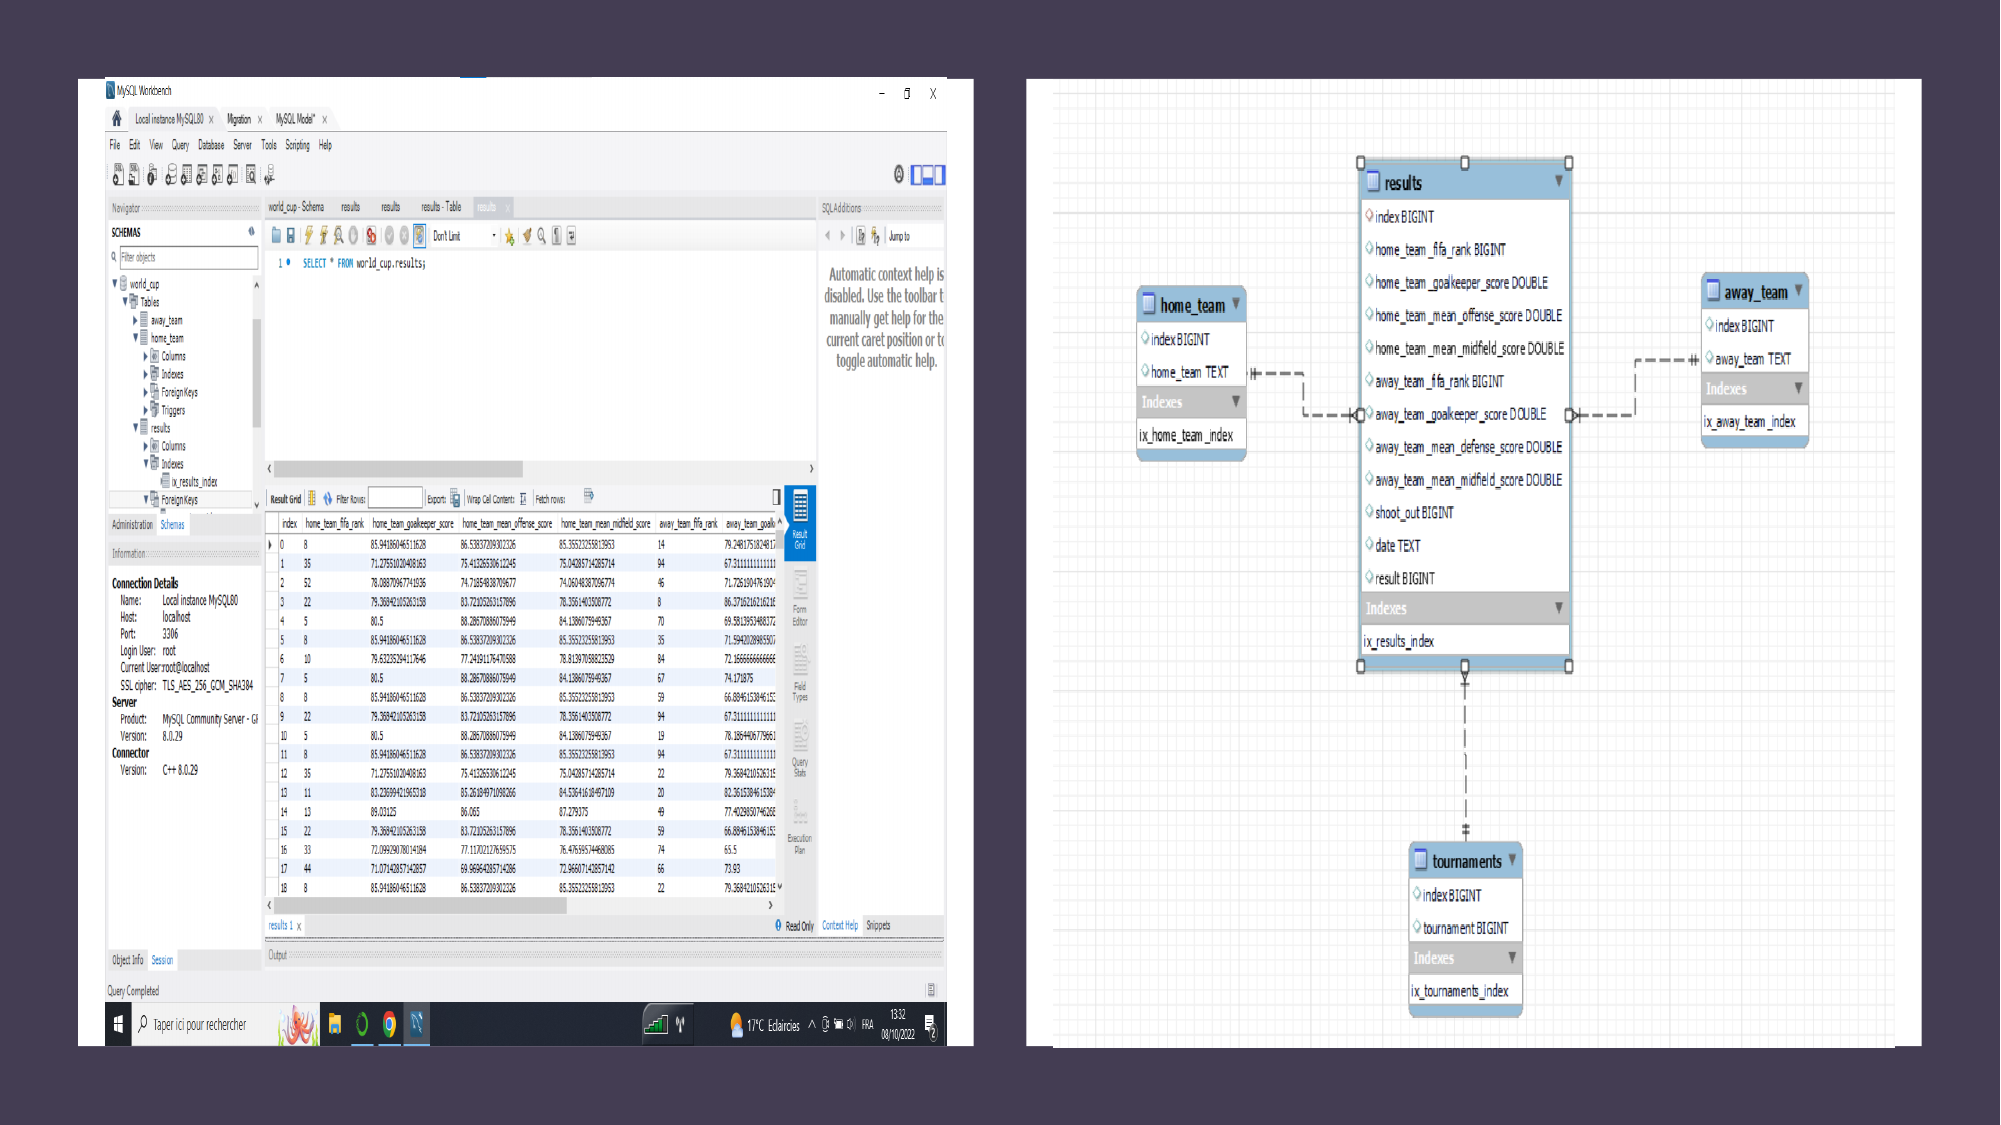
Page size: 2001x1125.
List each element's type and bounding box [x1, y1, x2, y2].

picture [1053, 79, 1895, 1048]
picture [105, 77, 947, 1046]
text_box [0, 0, 2000, 1125]
text_box [1025, 78, 1923, 1047]
text_box [77, 78, 975, 1047]
